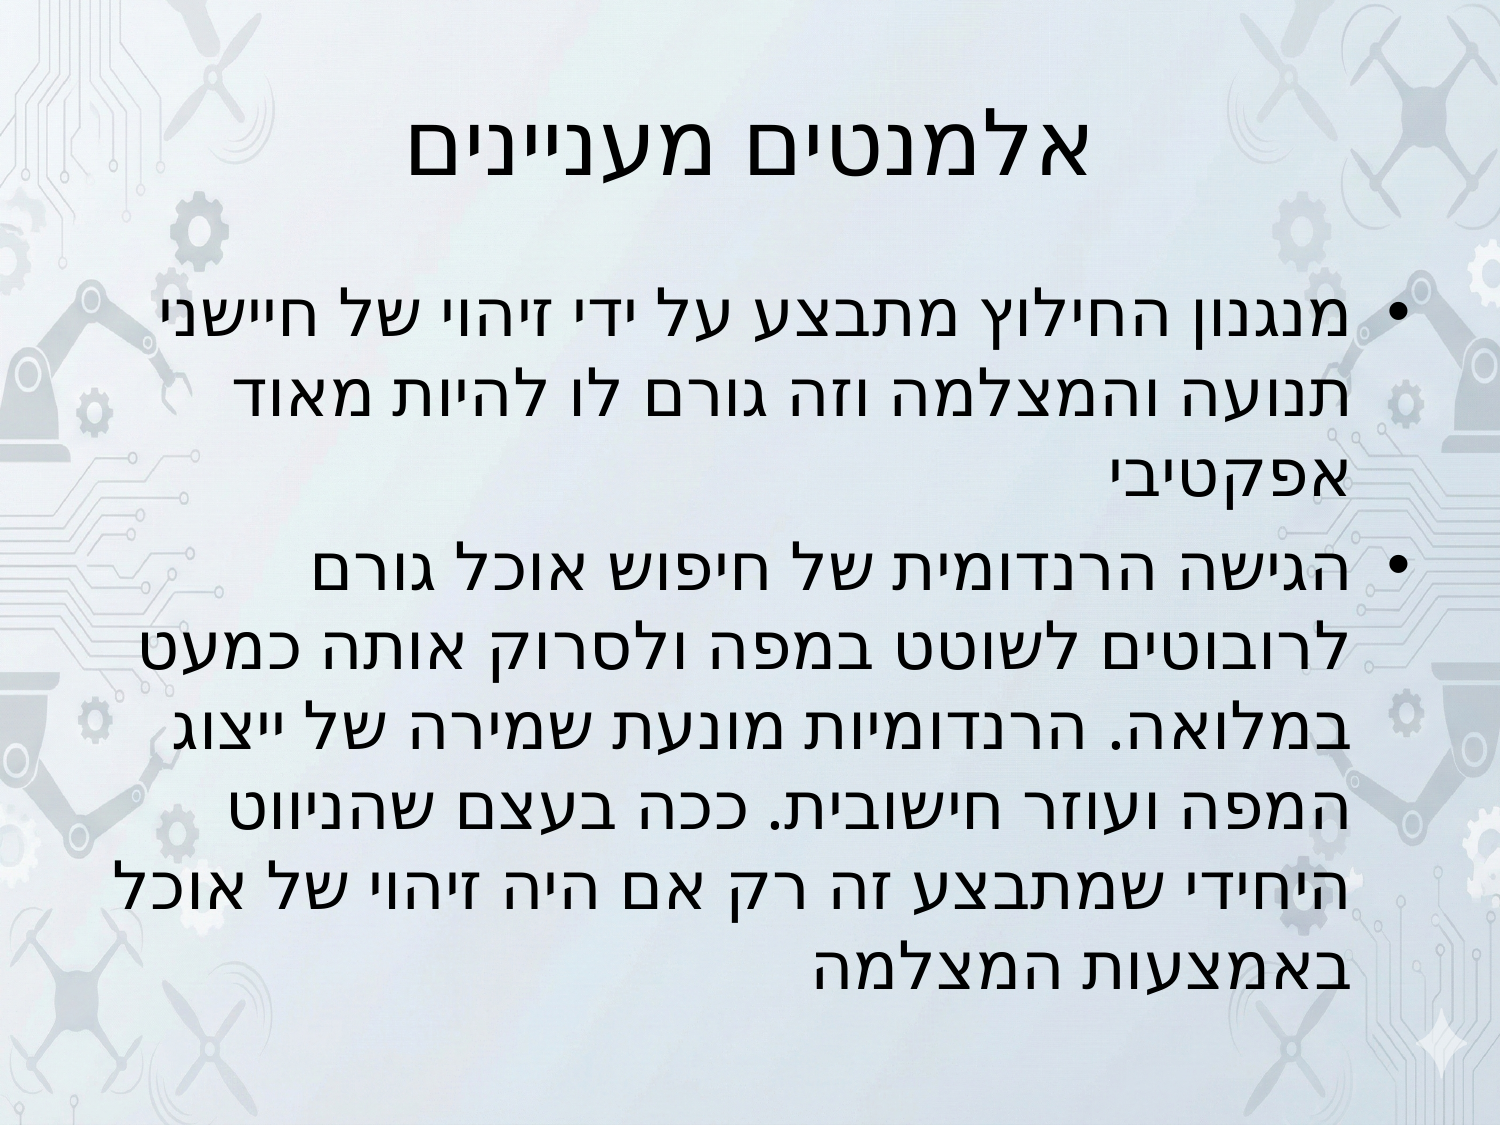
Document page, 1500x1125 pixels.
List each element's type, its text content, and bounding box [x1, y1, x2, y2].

picture [0, 0, 1500, 1125]
title אלמנטים מעניינים [75, 45, 1425, 233]
list מנגנון החילוץ מתבצע על ידי זיהוי של חיישני תנועה והמצלמה וזה גורם לו להיות מאוד אפקטיבי הגישה הרנדומית של חיפוש אוכל גורם לרובוטים לשוטט במפה ולסרוק אותה כמעט במלואה. הרנדומיות מונעת שמירה של ייצוג המפה ועוזר חישובית. ככה בעצם שהניווט היחידי שמתבצע זה רק אם היה זיהוי של אוכל באמצעות המצלמה [75, 262, 1425, 1005]
